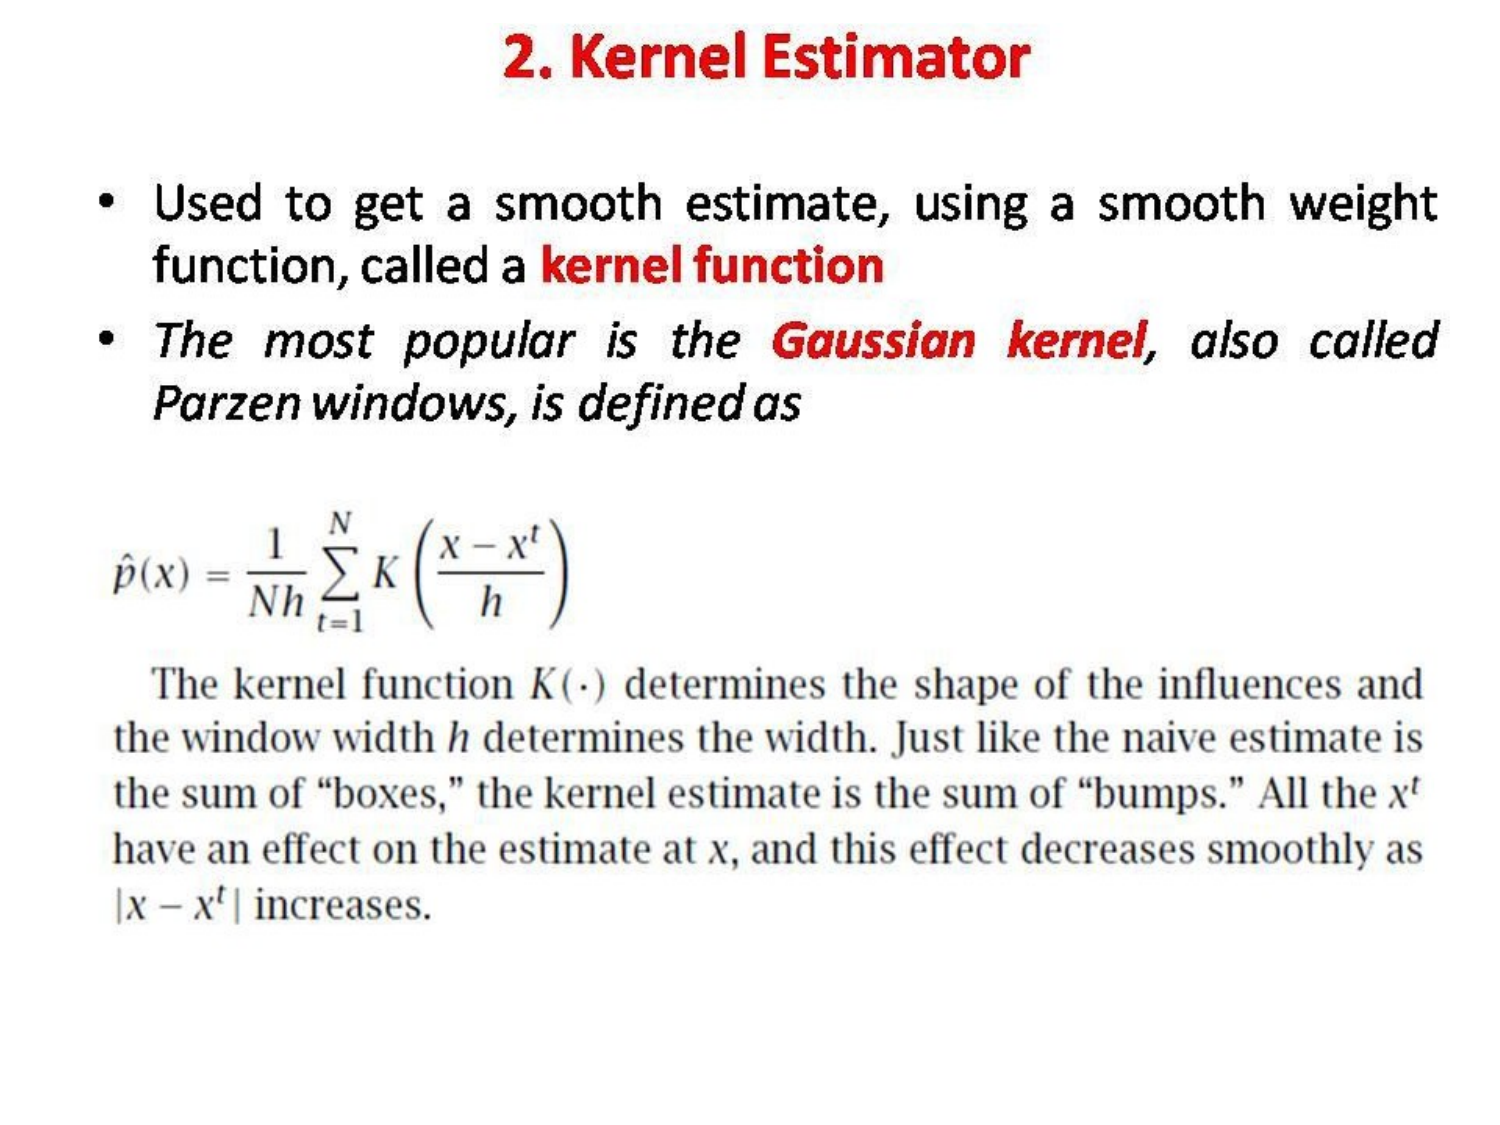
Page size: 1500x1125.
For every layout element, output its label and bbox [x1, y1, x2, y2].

picture [37, 23, 1476, 1026]
